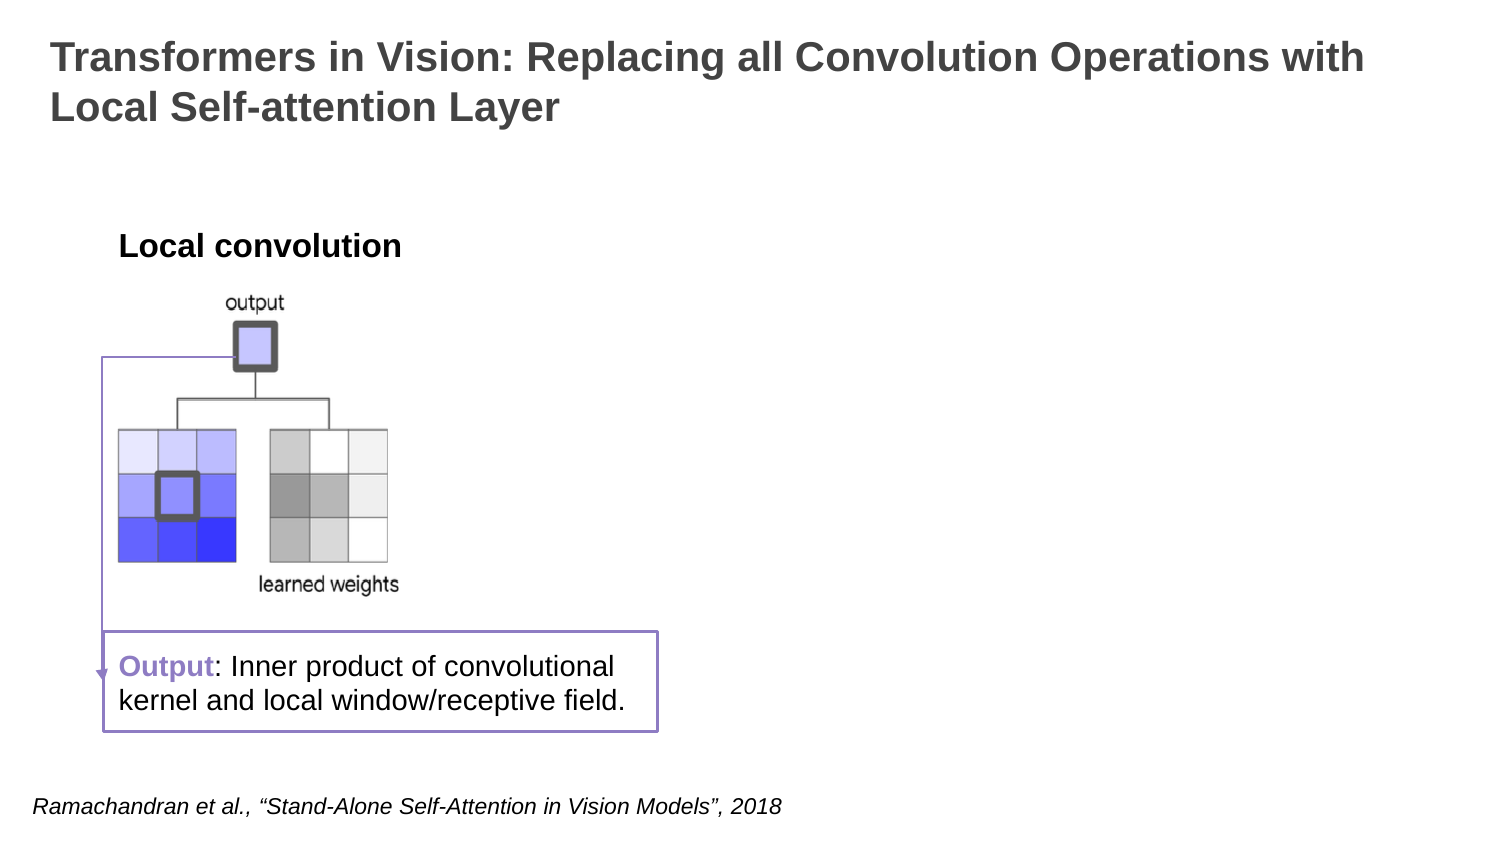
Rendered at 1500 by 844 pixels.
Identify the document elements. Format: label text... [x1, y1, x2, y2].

text_box Output: Inner product of convolutional kernel and local window/receptive field. [103, 631, 658, 732]
text_box Local convolution [103, 209, 488, 280]
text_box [103, 356, 236, 683]
text_box Ramachandran et al., “Stand-Alone Self-Attention in Vision Models”, 2018 [17, 778, 963, 834]
text_box Transformers in Vision: Replacing all Convolution Operations with Local Self-attention Layer [34, 14, 1418, 145]
picture [103, 279, 417, 612]
